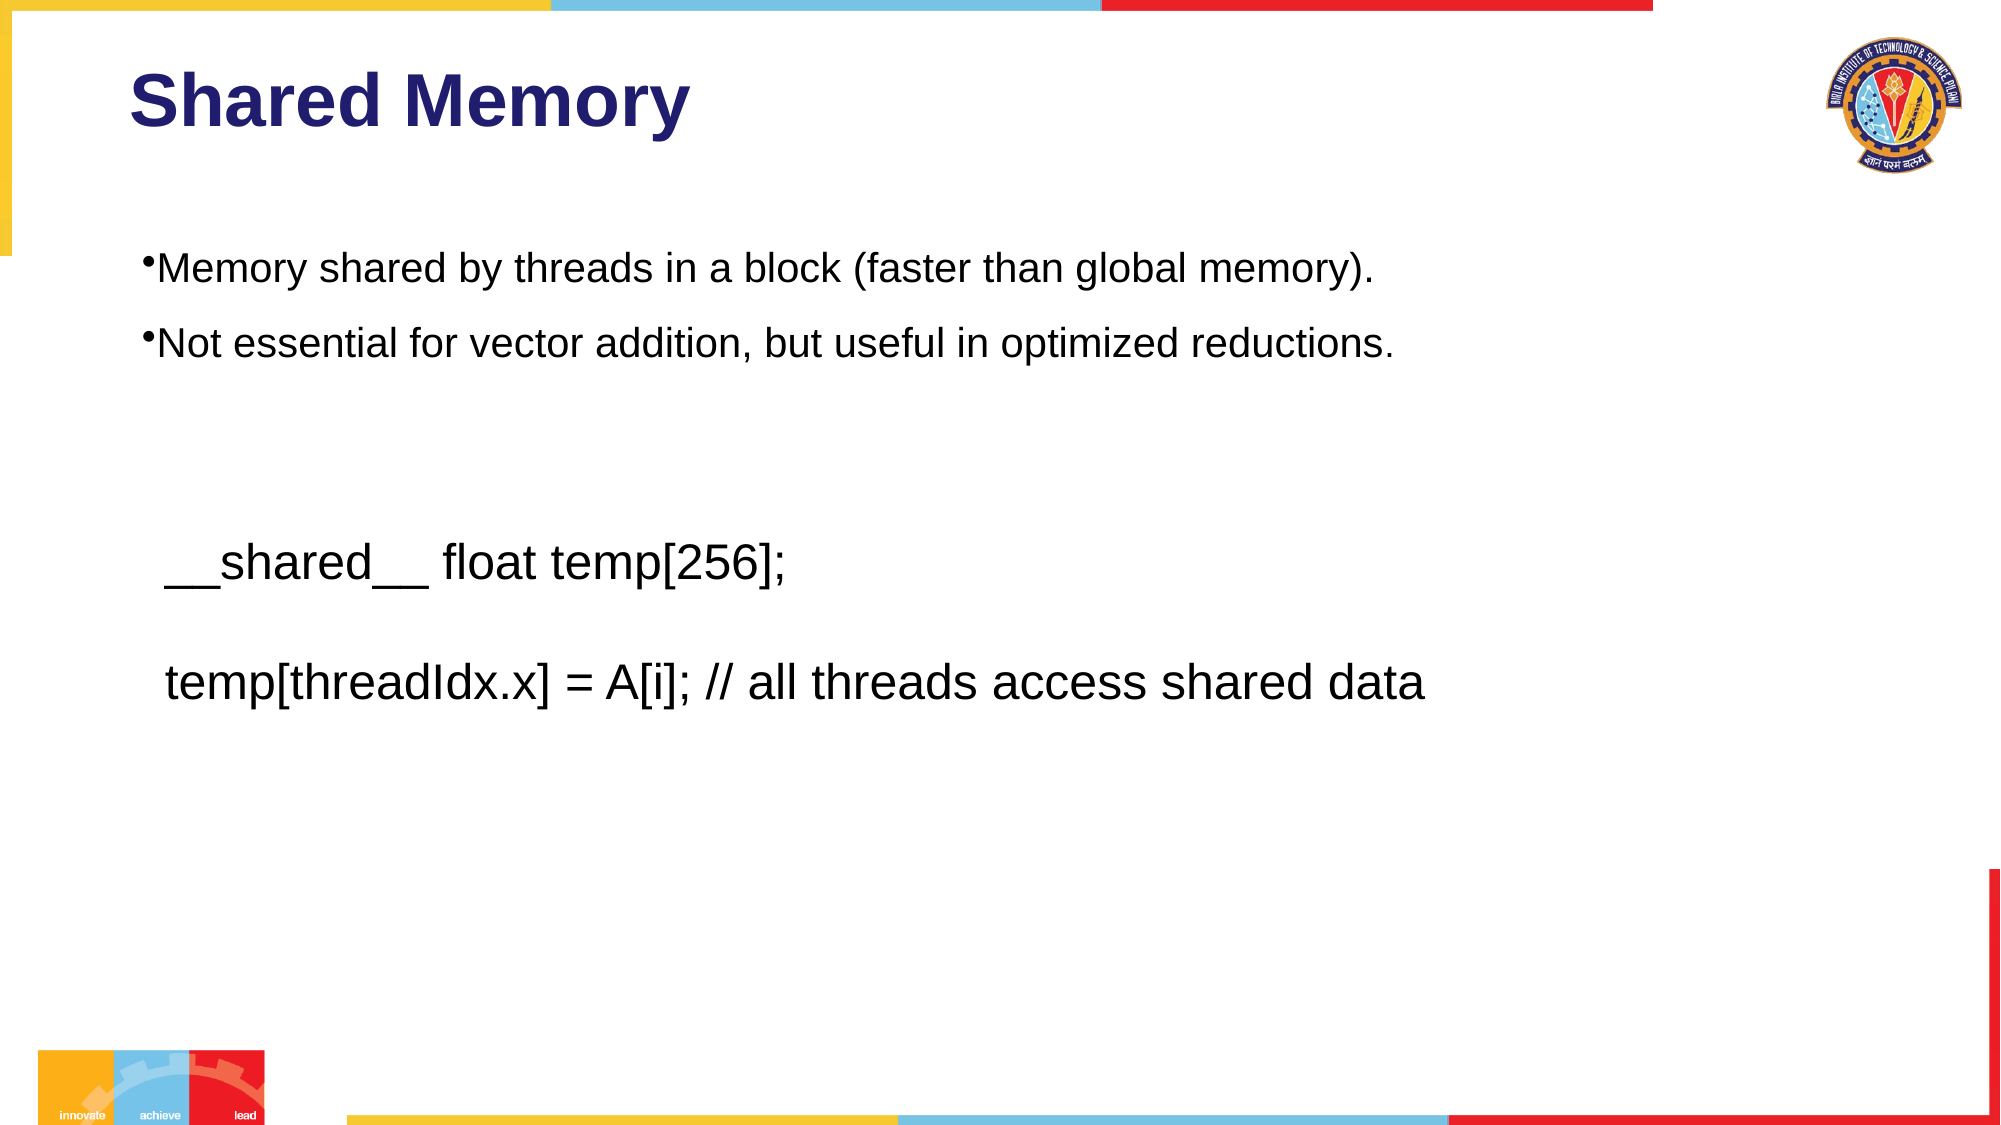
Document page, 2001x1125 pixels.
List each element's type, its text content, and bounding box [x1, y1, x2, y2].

text_box __shared__ float temp[256]; temp[threadIdx.x] = A[i]; // all threads access shared data [149, 462, 1575, 718]
picture [38, 1050, 265, 1125]
text_box Memory shared by threads in a block (faster than global memory). Not essential for vector addition, but useful in optimized reductions. [126, 208, 1702, 374]
picture [1826, 37, 1962, 174]
title Shared Memory [127, 49, 1602, 208]
picture [0, 0, 1653, 256]
picture [347, 869, 2000, 1125]
